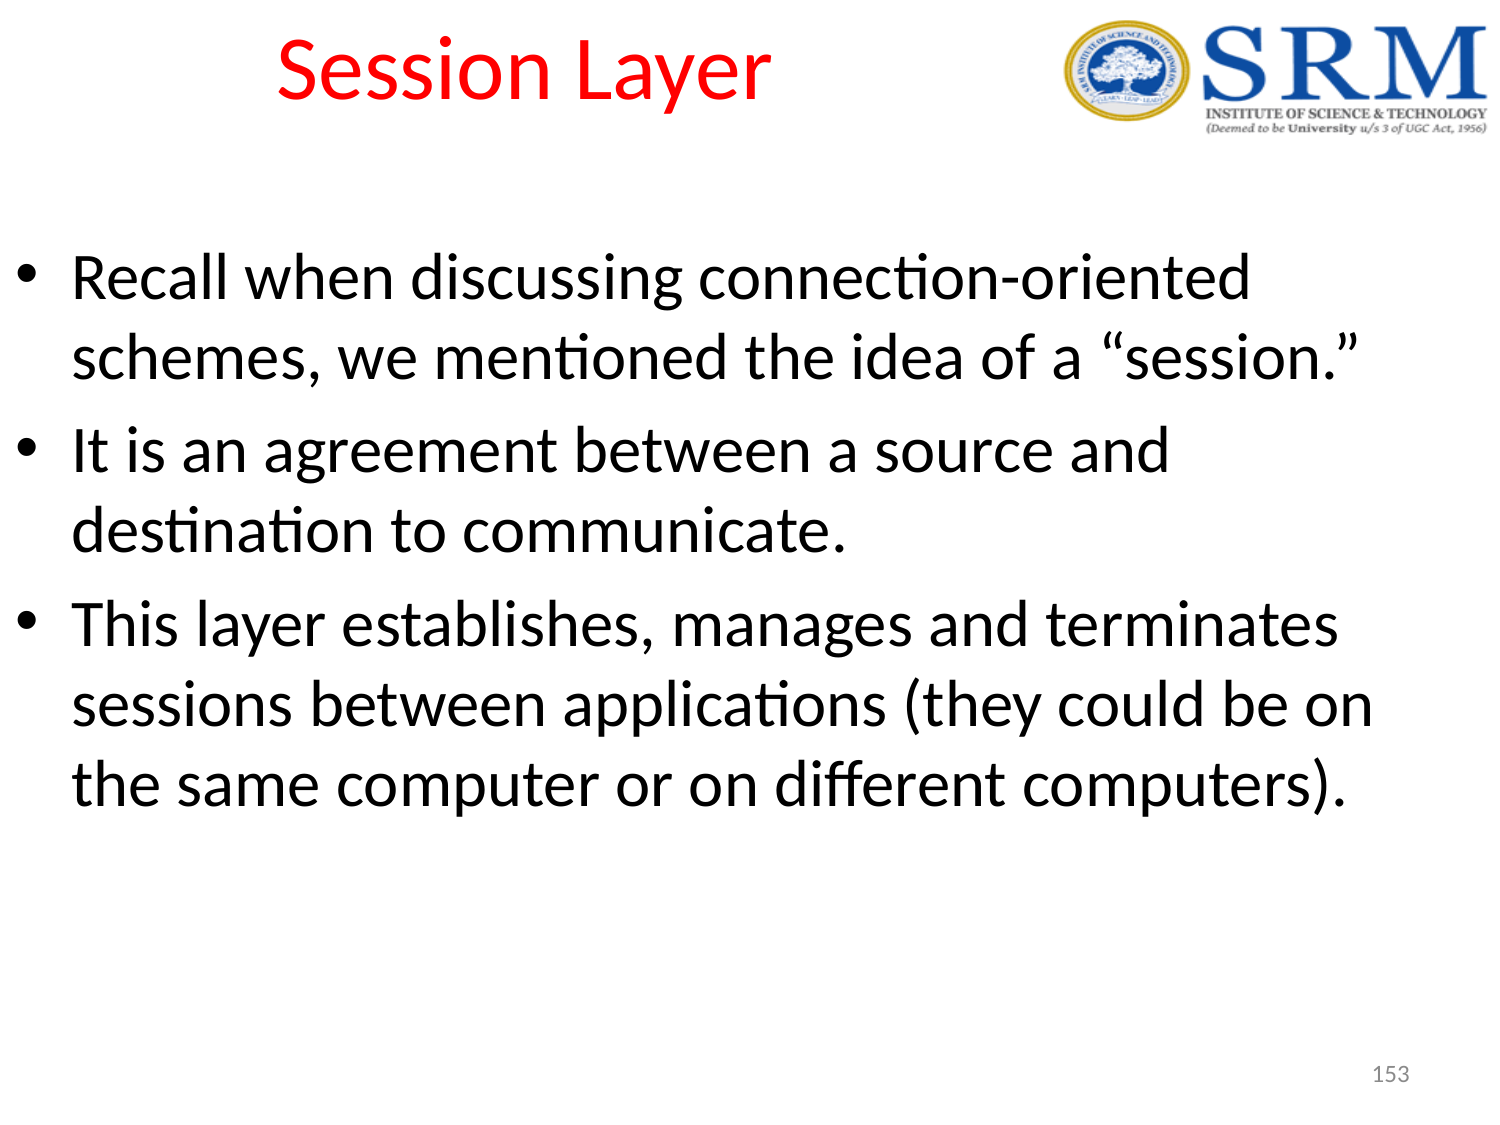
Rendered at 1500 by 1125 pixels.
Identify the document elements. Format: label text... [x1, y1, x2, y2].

picture [1059, 0, 1500, 151]
list Recall when discussing connection-oriented schemes, we mentioned the idea of a “session.” It is an agreement between a source and destination to communicate. This layer establishes, manages and terminates sessions between applications (they could be on the same computer or on different computers). [0, 224, 1438, 875]
title Session Layer [62, 0, 988, 125]
slide_number 153 [1074, 1042, 1425, 1103]
